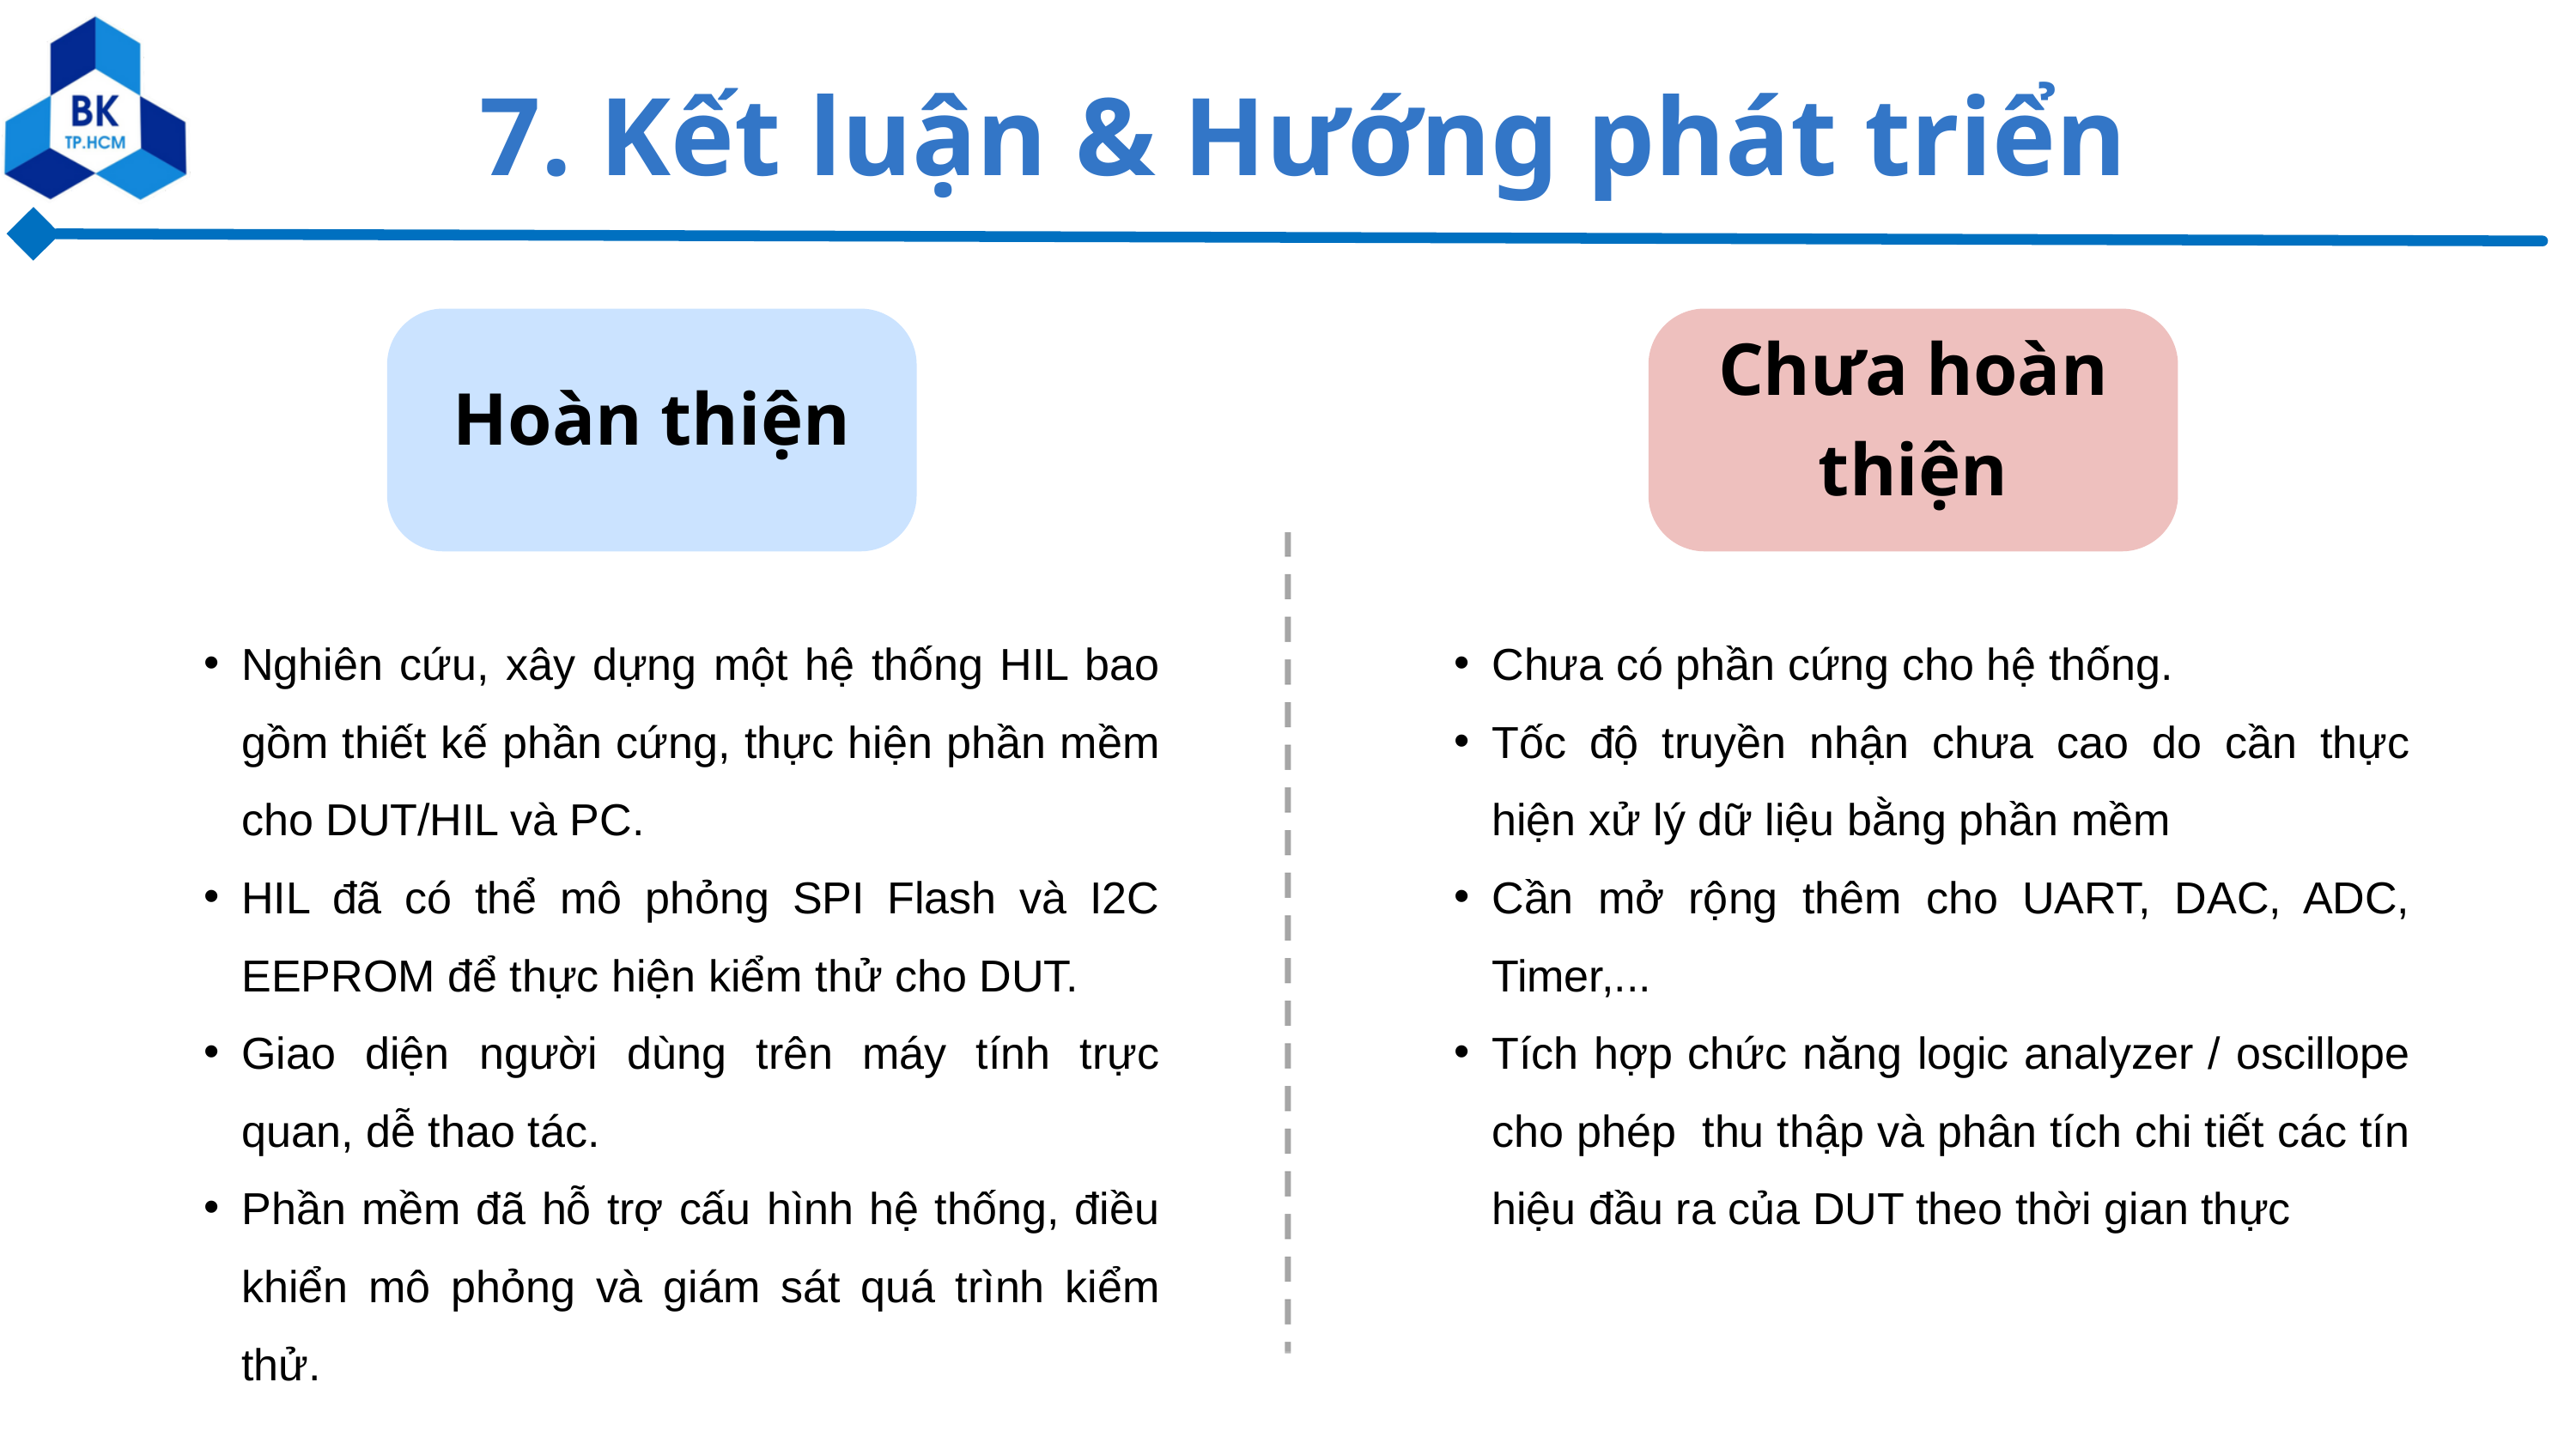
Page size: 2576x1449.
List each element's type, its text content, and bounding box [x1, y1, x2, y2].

text_box Chưa có phần cứng cho hệ thống. Tốc độ truyền nhận chưa cao do cần thực hiện xử lý dữ liệu bằng phần mềm Cần mở rộng thêm cho UART, DAC, ADC, Timer,... Tích hợp chức năng logic analyzer / oscillope cho phép thu thập và phân tích chi tiết các tín hiệu đầu ra của DUT theo thời gian thực [1416, 611, 2411, 1234]
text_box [386, 308, 917, 552]
text_box [1285, 532, 1291, 1356]
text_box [176, 61, 2432, 229]
text_box Nghiên cứu, xây dựng một hệ thống HIL bao gồm thiết kế phần cứng, thực hiện phần mềm cho DUT/HIL và PC. HIL đã có thể mô phỏng SPI Flash và I2C EEPROM để thực hiện kiểm thử cho DUT. Giao diện người dùng trên máy tính trực quan, dễ thao tác. Phần mềm đã hỗ trợ cấu hình hệ thống, điều khiển mô phỏng và giám sát quá trình kiểm thử. [165, 611, 1161, 1390]
text_box [0, 13, 191, 204]
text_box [1648, 308, 2178, 552]
text_box [24, 225, 174, 243]
